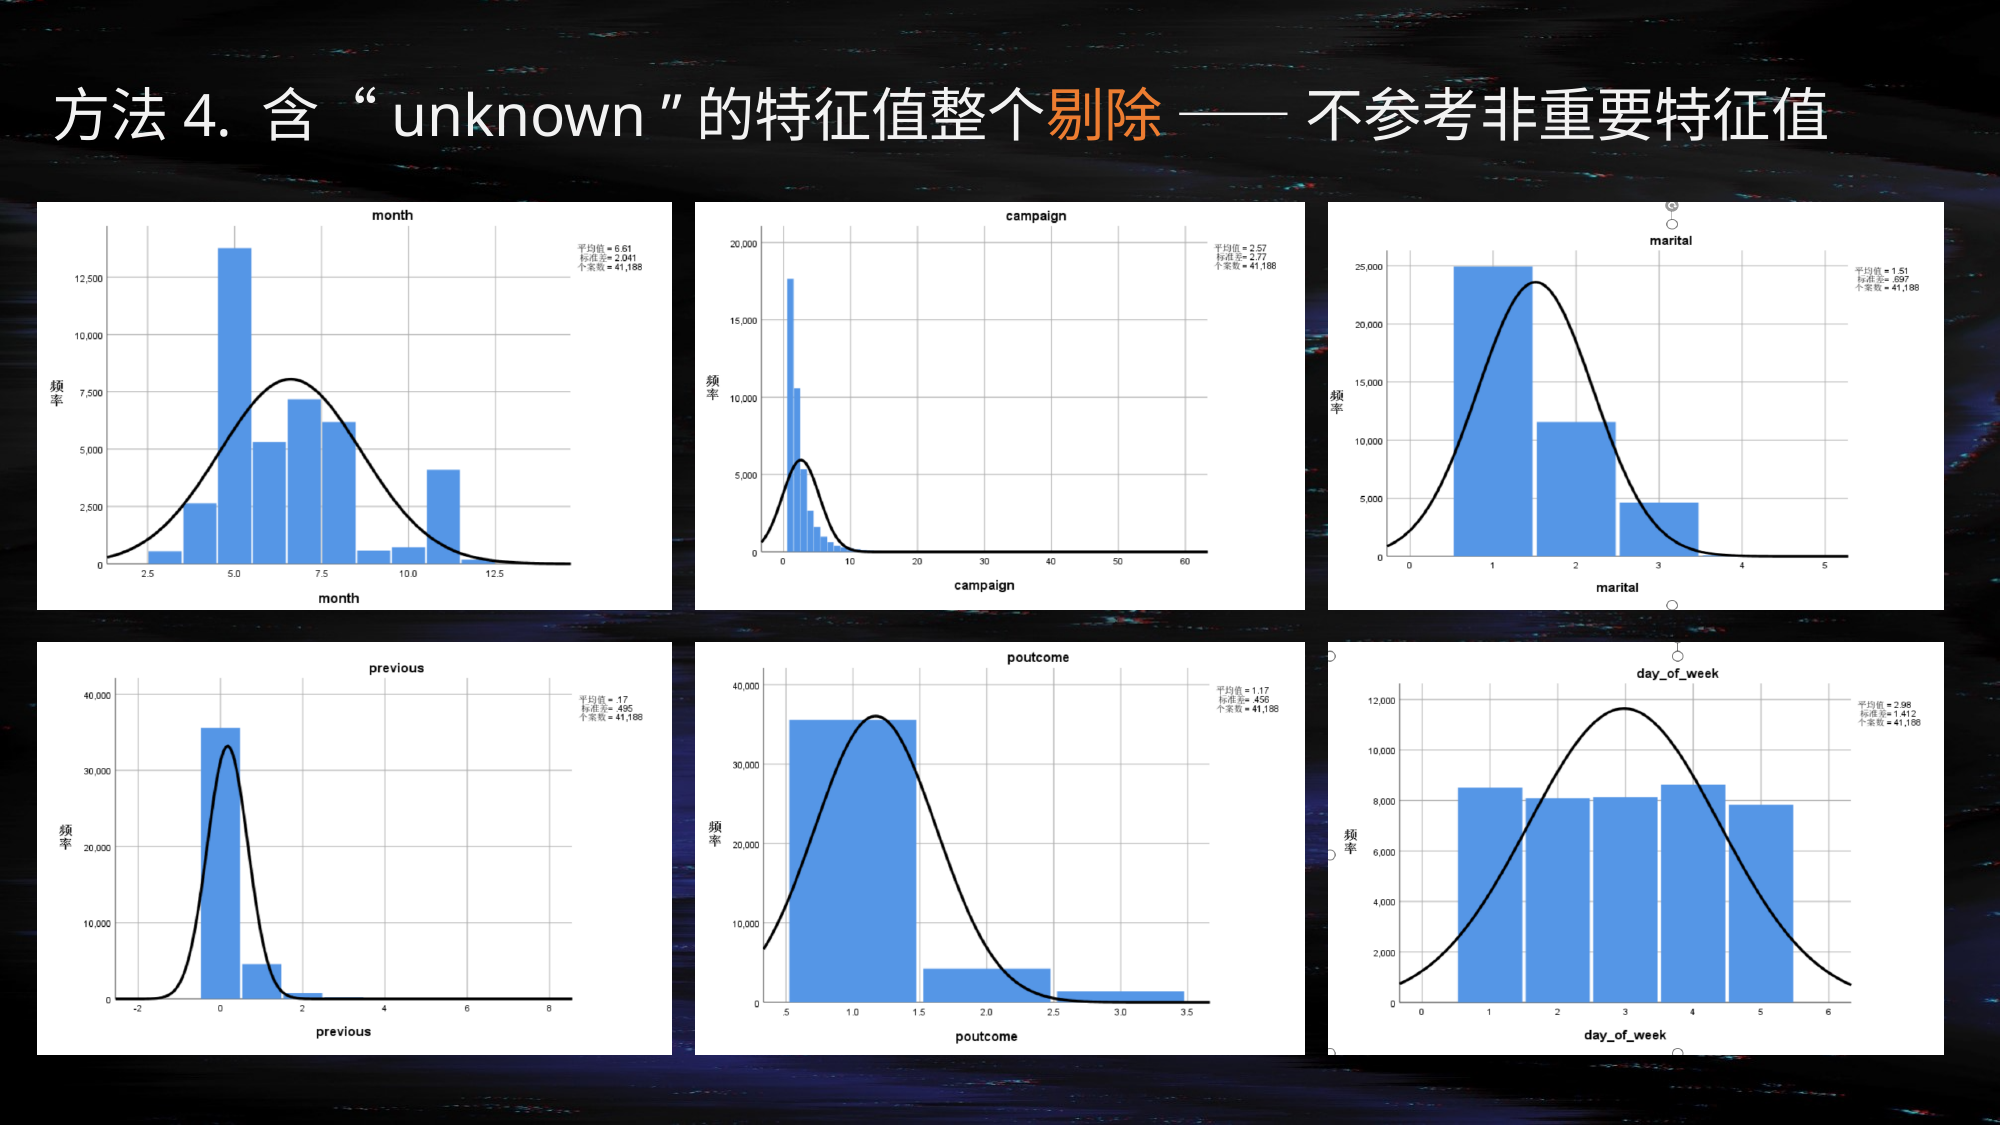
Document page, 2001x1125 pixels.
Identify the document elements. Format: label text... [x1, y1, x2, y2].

picture [0, 0, 2000, 1125]
text_box 方法4. 含“unknown ”的特征值整个剔除 —— 不参考非重要特征值 [37, 71, 1944, 156]
